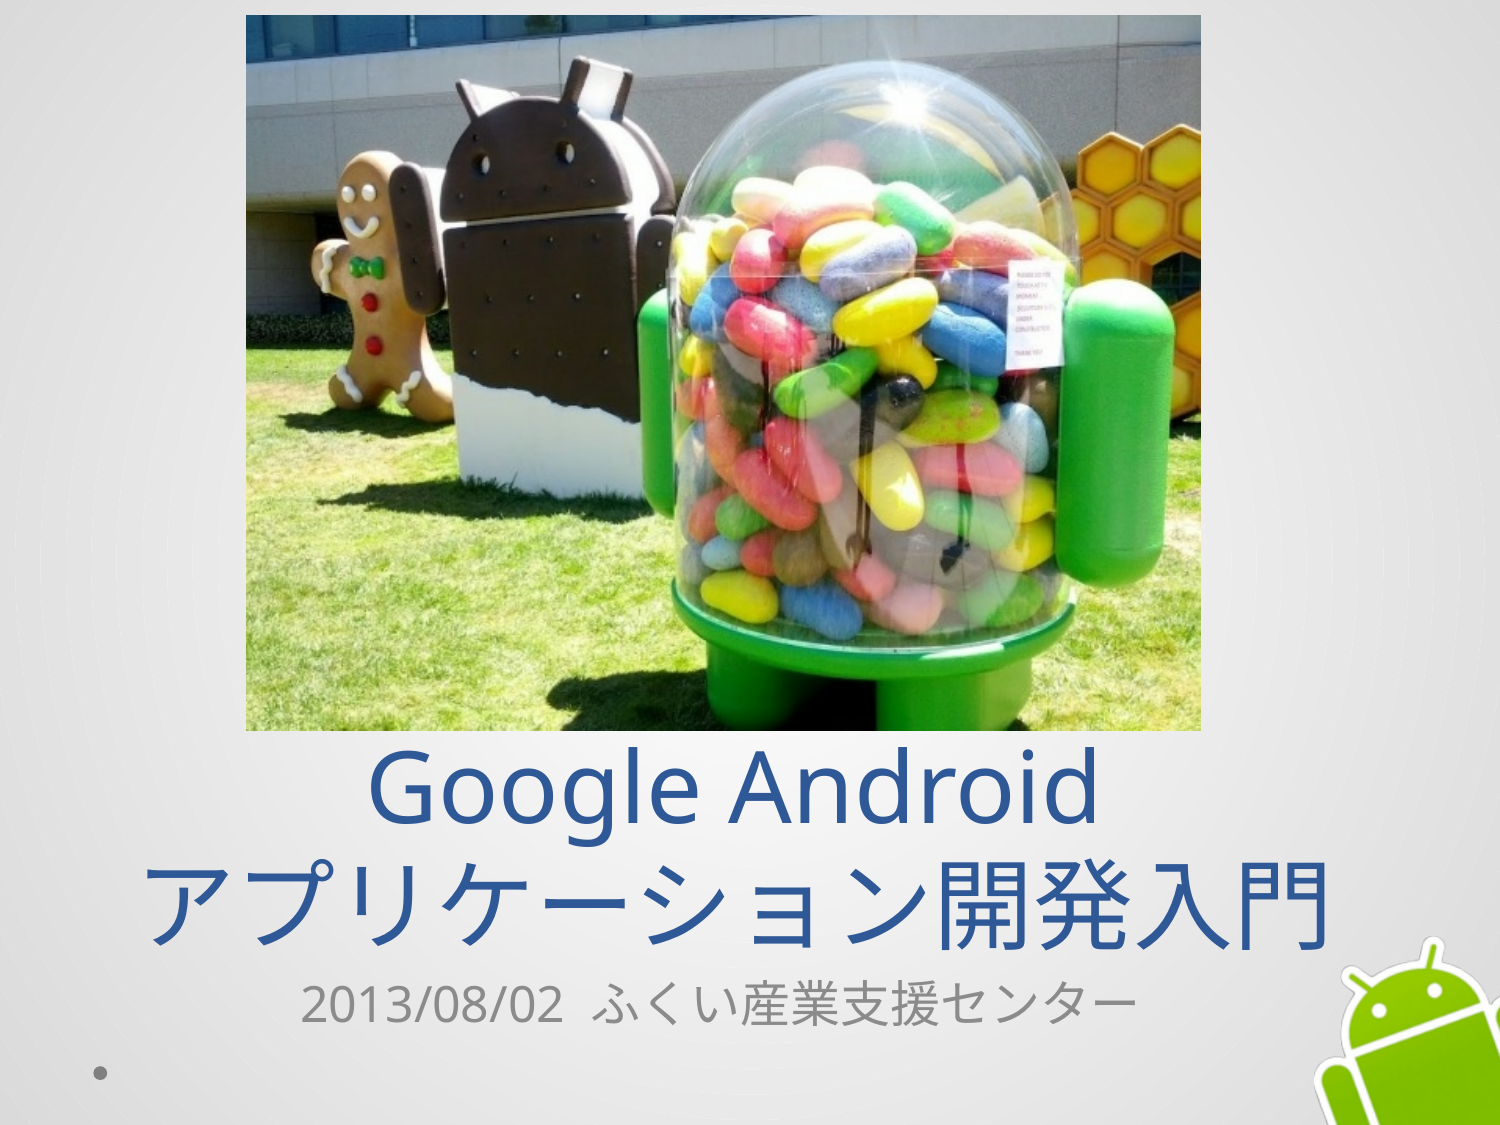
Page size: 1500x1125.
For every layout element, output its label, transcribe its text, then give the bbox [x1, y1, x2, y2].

subtitle 2013/08/02 ふくい産業支援センター [195, 971, 1246, 1062]
text_box Google Android アプリケーション開発入門 [59, 707, 1410, 971]
picture [246, 14, 1201, 732]
